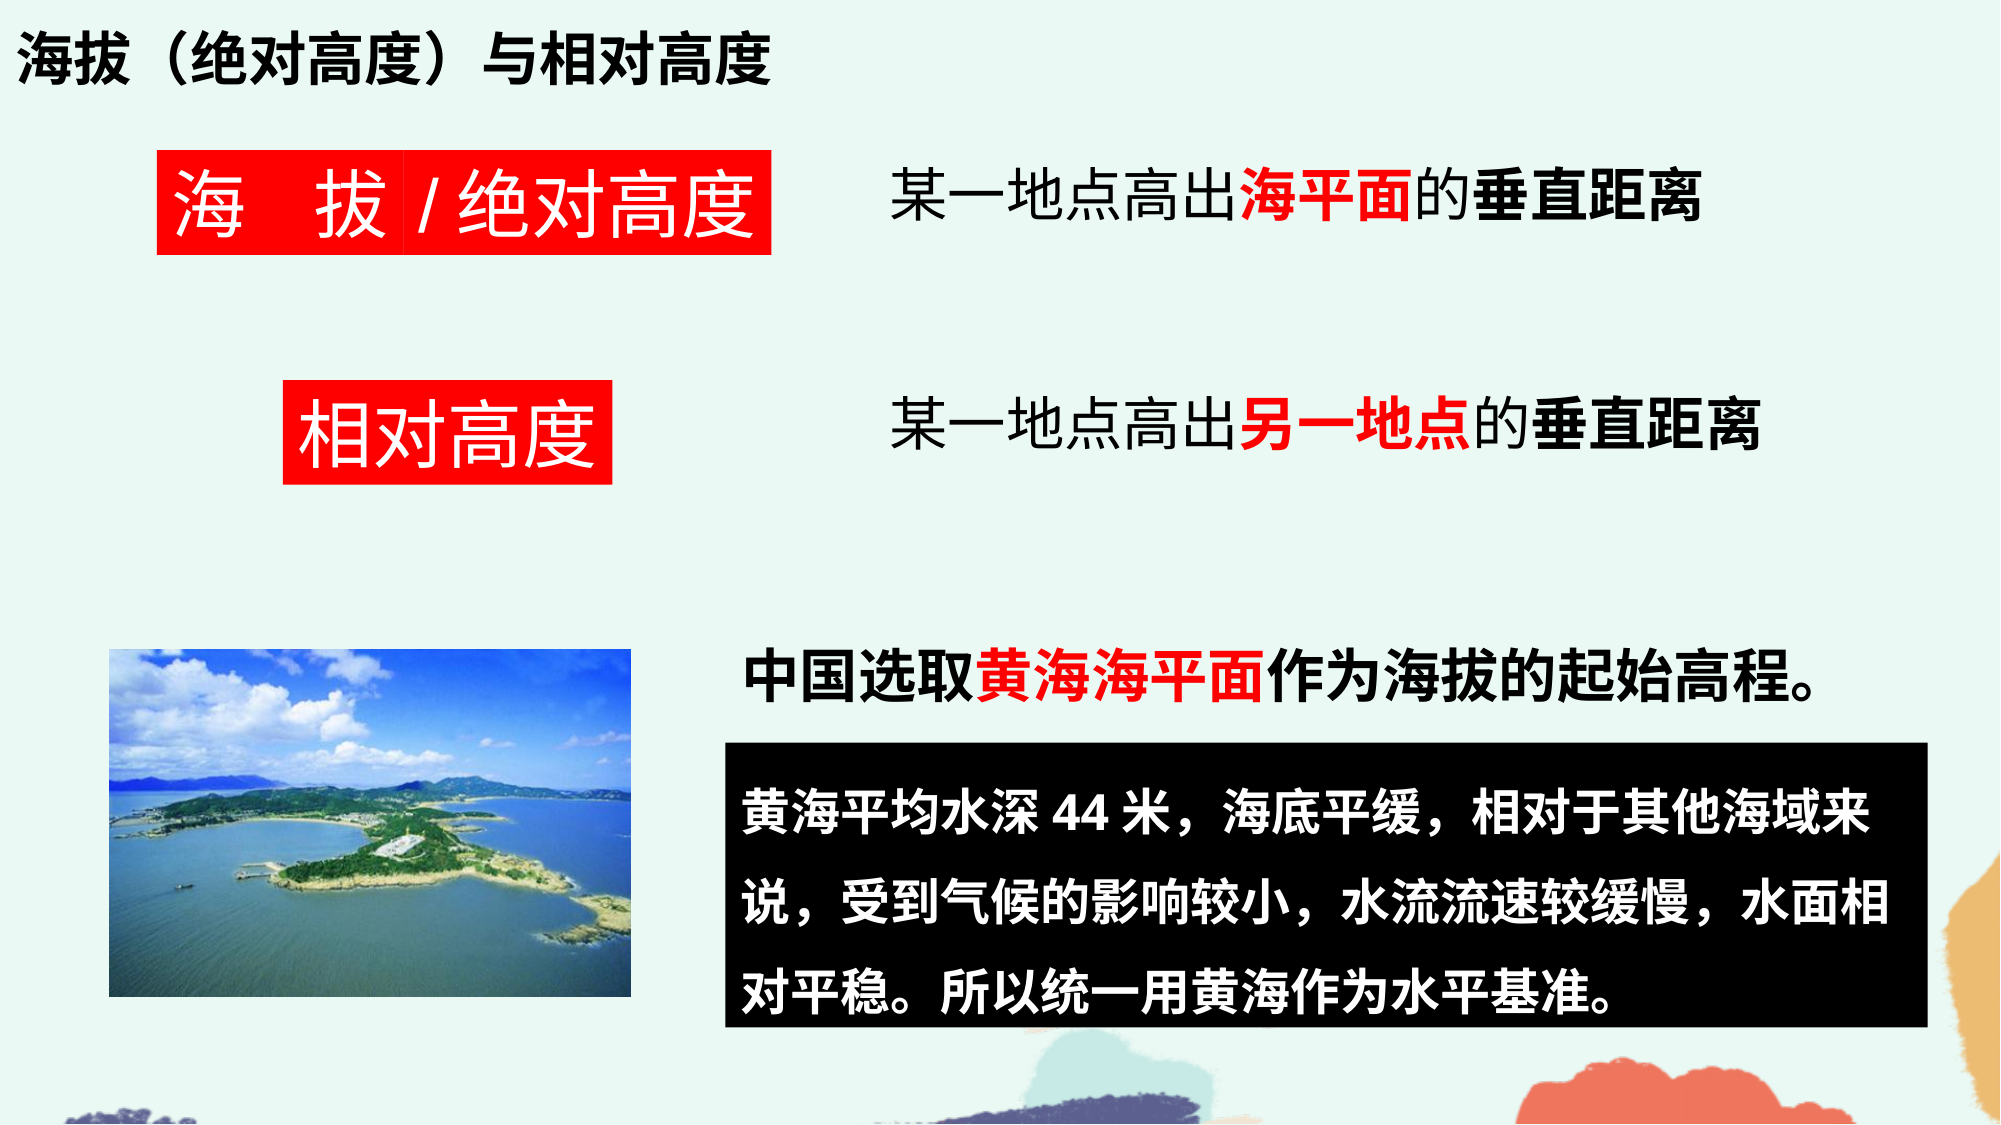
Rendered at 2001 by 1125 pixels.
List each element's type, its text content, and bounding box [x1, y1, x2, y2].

text_box 海 拔 [156, 150, 403, 255]
text_box /绝对高度 [403, 150, 772, 255]
text_box 黄海平均水深44米，海底平缓，相对于其他海域来说，受到气候的影响较小，水流流速较缓慢，水面相对平稳。所以统一用黄海作为水平基准。 [725, 742, 1928, 1028]
text_box 海拔（绝对高度）与相对高度 [0, 14, 788, 100]
text_box 某一地点高出海平面的垂直距离 [874, 150, 1720, 235]
text_box 中国选取黄海海平面作为海拔的起始高程。 [727, 631, 1885, 717]
text_box 某一地点高出另一地点的垂直距离 [874, 380, 1779, 465]
picture [6, 649, 2000, 1124]
text_box 相对高度 [282, 380, 613, 485]
